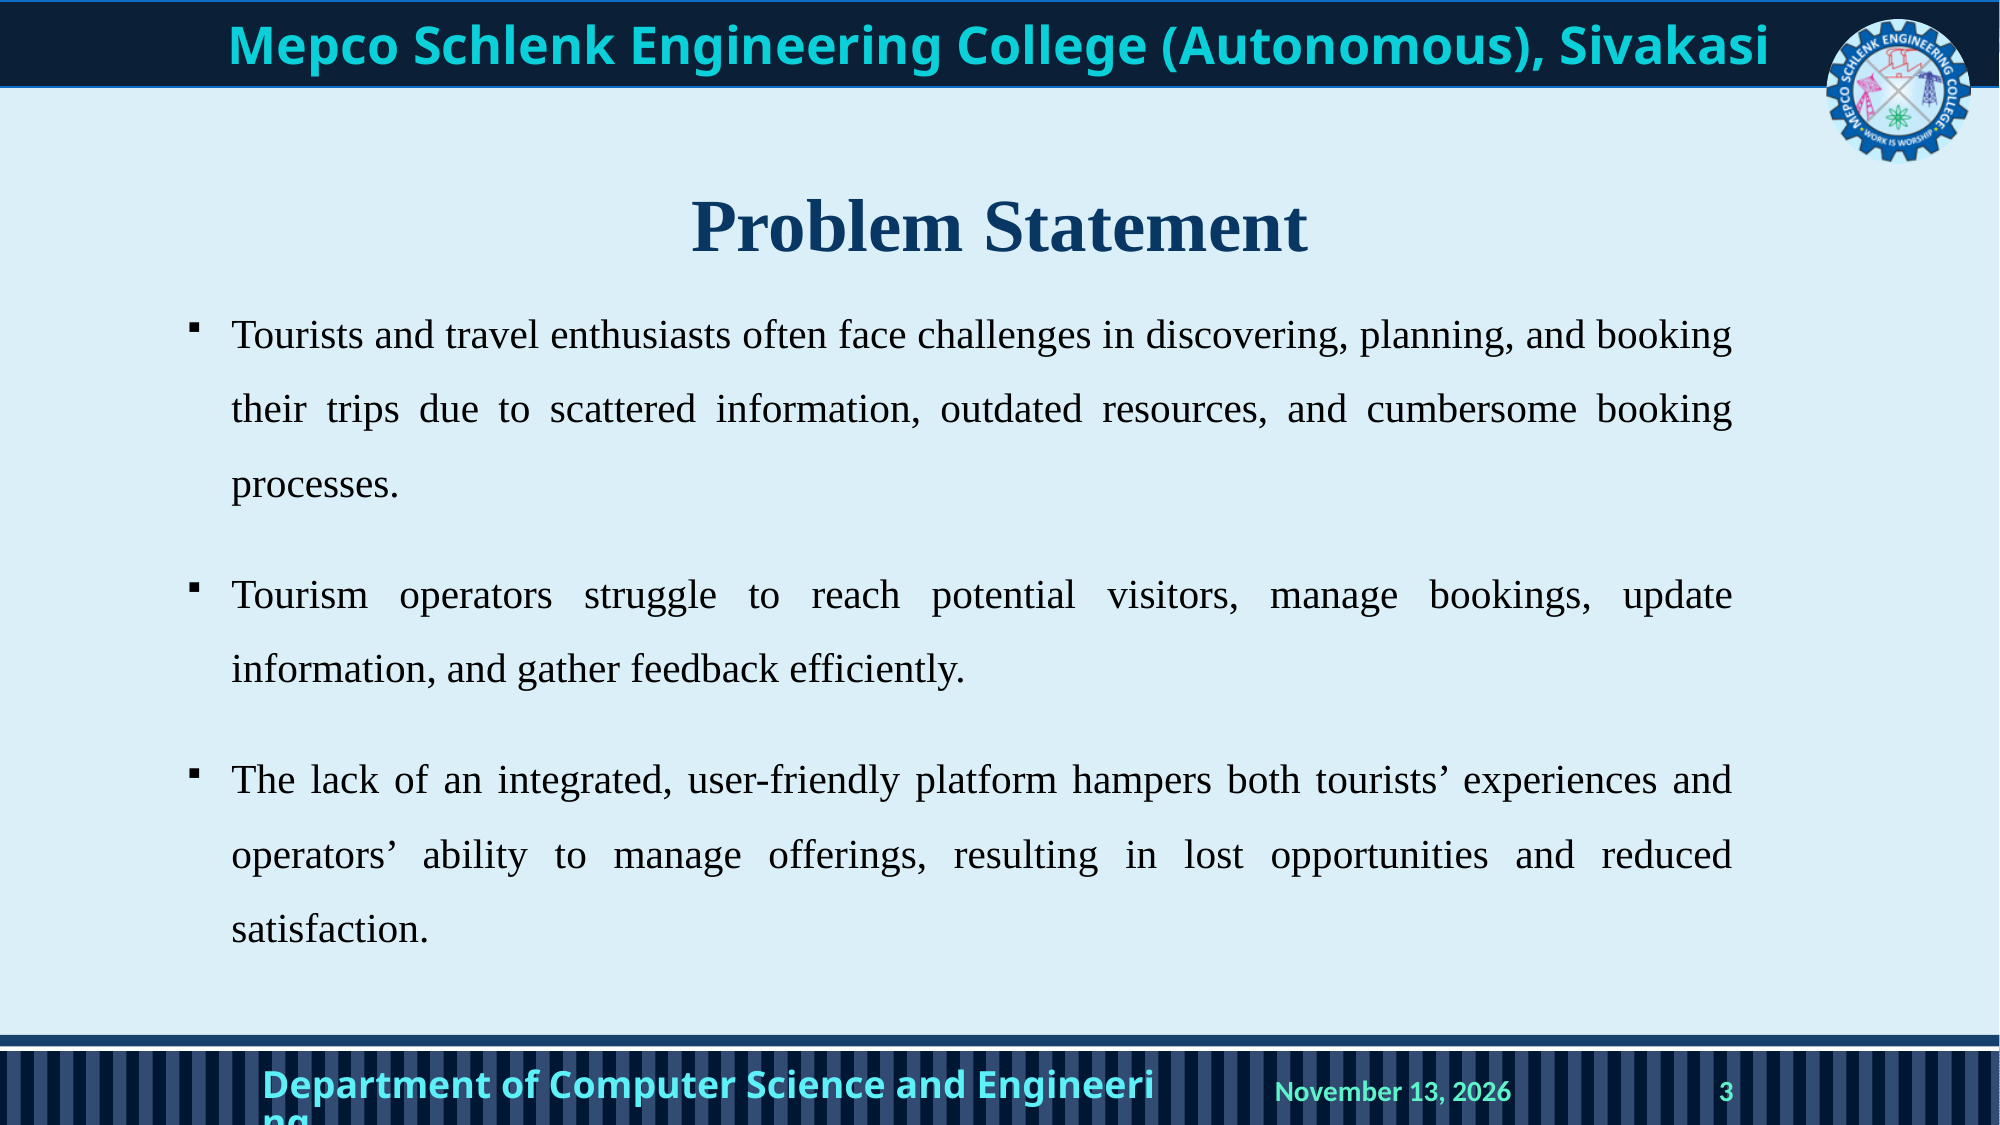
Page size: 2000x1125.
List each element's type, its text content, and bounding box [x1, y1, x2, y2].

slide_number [1245, 1065, 1527, 1113]
picture [1826, 21, 1971, 162]
title Problem Statement [249, 99, 1750, 275]
footer Department of Computer Science and Engineering [246, 1063, 1177, 1111]
slide_number 3 [1595, 1070, 1749, 1109]
list Tourists and travel enthusiasts often face challenges in discovering, planning, and booking their trips due to scattered information, outdated resources, and cumbersome booking processes. Tourism operators struggle to reach potential visitors, manage bookings, update information, and gather feedback efficiently. The lack of an integrated, user-friendly platform hampers both tourists’ experiences and operators’ ability to manage offerings, resulting in lost opportunities and reduced satisfaction. [171, 275, 1749, 963]
